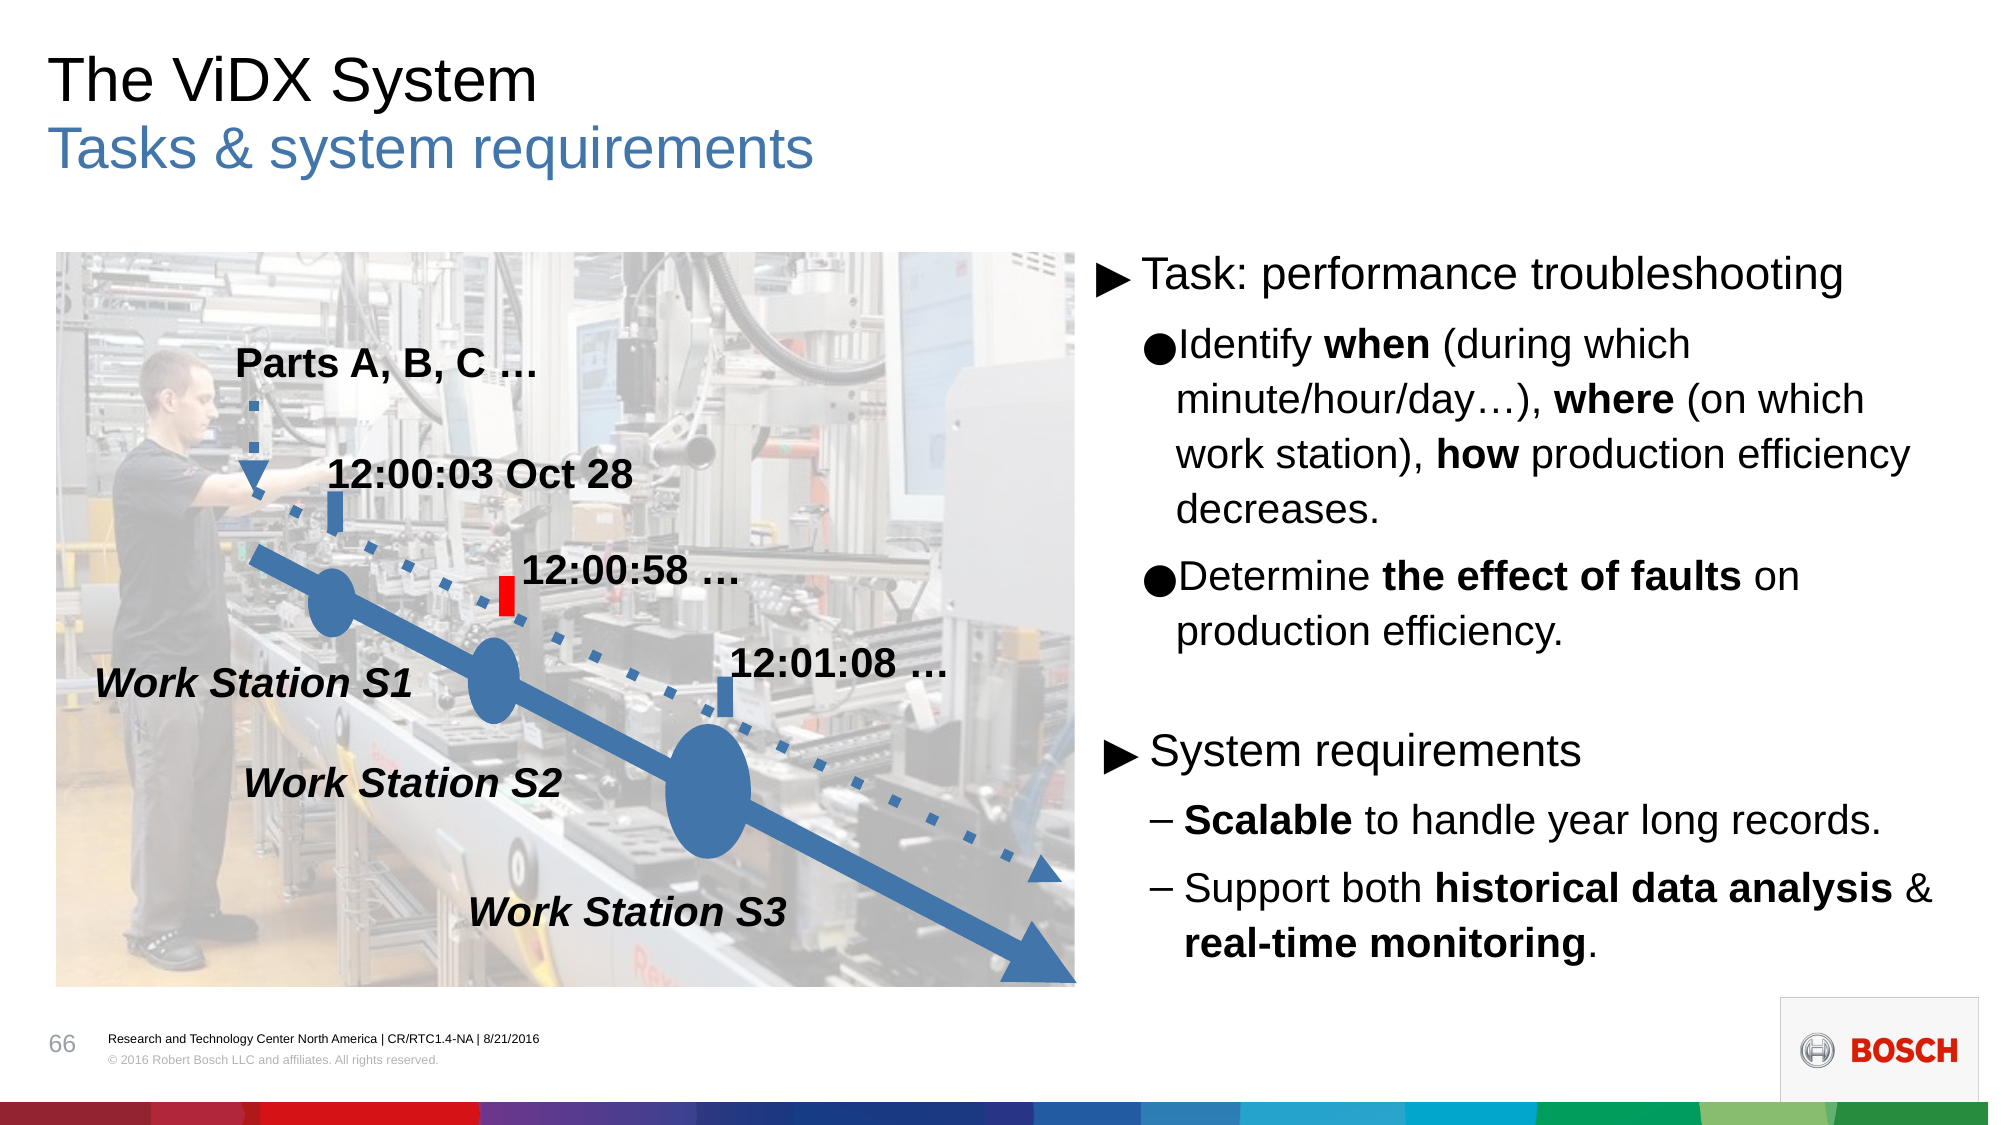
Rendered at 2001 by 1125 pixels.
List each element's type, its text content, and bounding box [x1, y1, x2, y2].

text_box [253, 491, 1063, 882]
list Task: performance troubleshooting Identify when (during which minute/hour/day…), where (on which work station), how production efficiency decreases. Determine the effect of faults on production efficiency. [1095, 236, 1937, 643]
text_box The ViDX System [47, 47, 1637, 123]
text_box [253, 554, 1077, 984]
text_box 66 [48, 1027, 82, 1073]
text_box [56, 250, 1080, 989]
text_box [53, 250, 1080, 998]
picture [0, 1102, 1405, 1125]
title Tasks & system requirements [47, 118, 1548, 190]
text_box © 2016 Robert Bosch LLC and affiliates. All rights reserved. [108, 1051, 1779, 1073]
picture [1536, 997, 1989, 1125]
text_box System requirements Scalable to handle year long records. Support both historical data analysis & real-time monitoring. [1103, 713, 1937, 935]
text_box Research and Technology Center North America | CR/RTC1.4-NA | 8/21/2016 [108, 1030, 1779, 1051]
